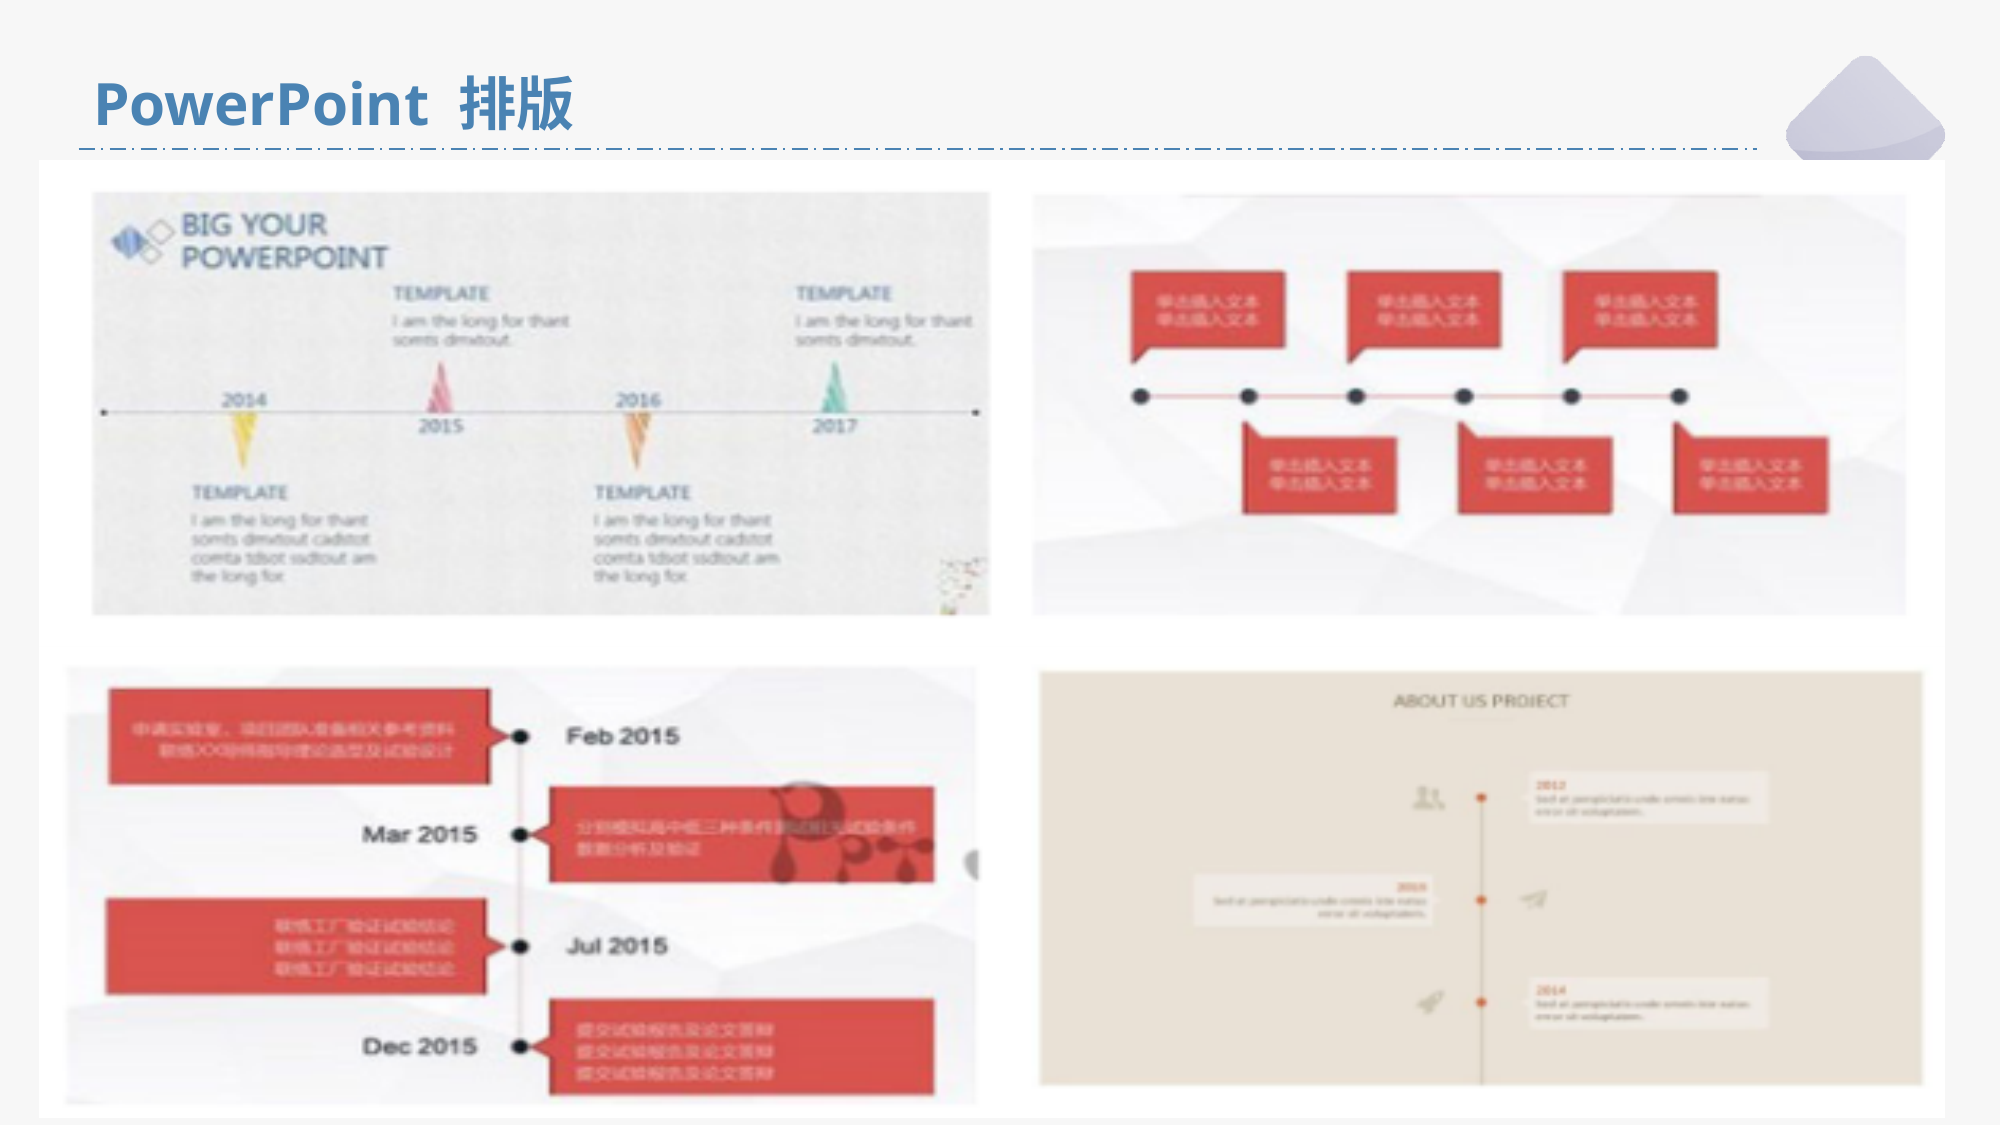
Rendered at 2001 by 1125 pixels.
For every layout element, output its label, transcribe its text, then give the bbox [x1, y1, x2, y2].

text_box PowerPoint 排版 [78, 60, 693, 145]
picture [39, 49, 1951, 1118]
